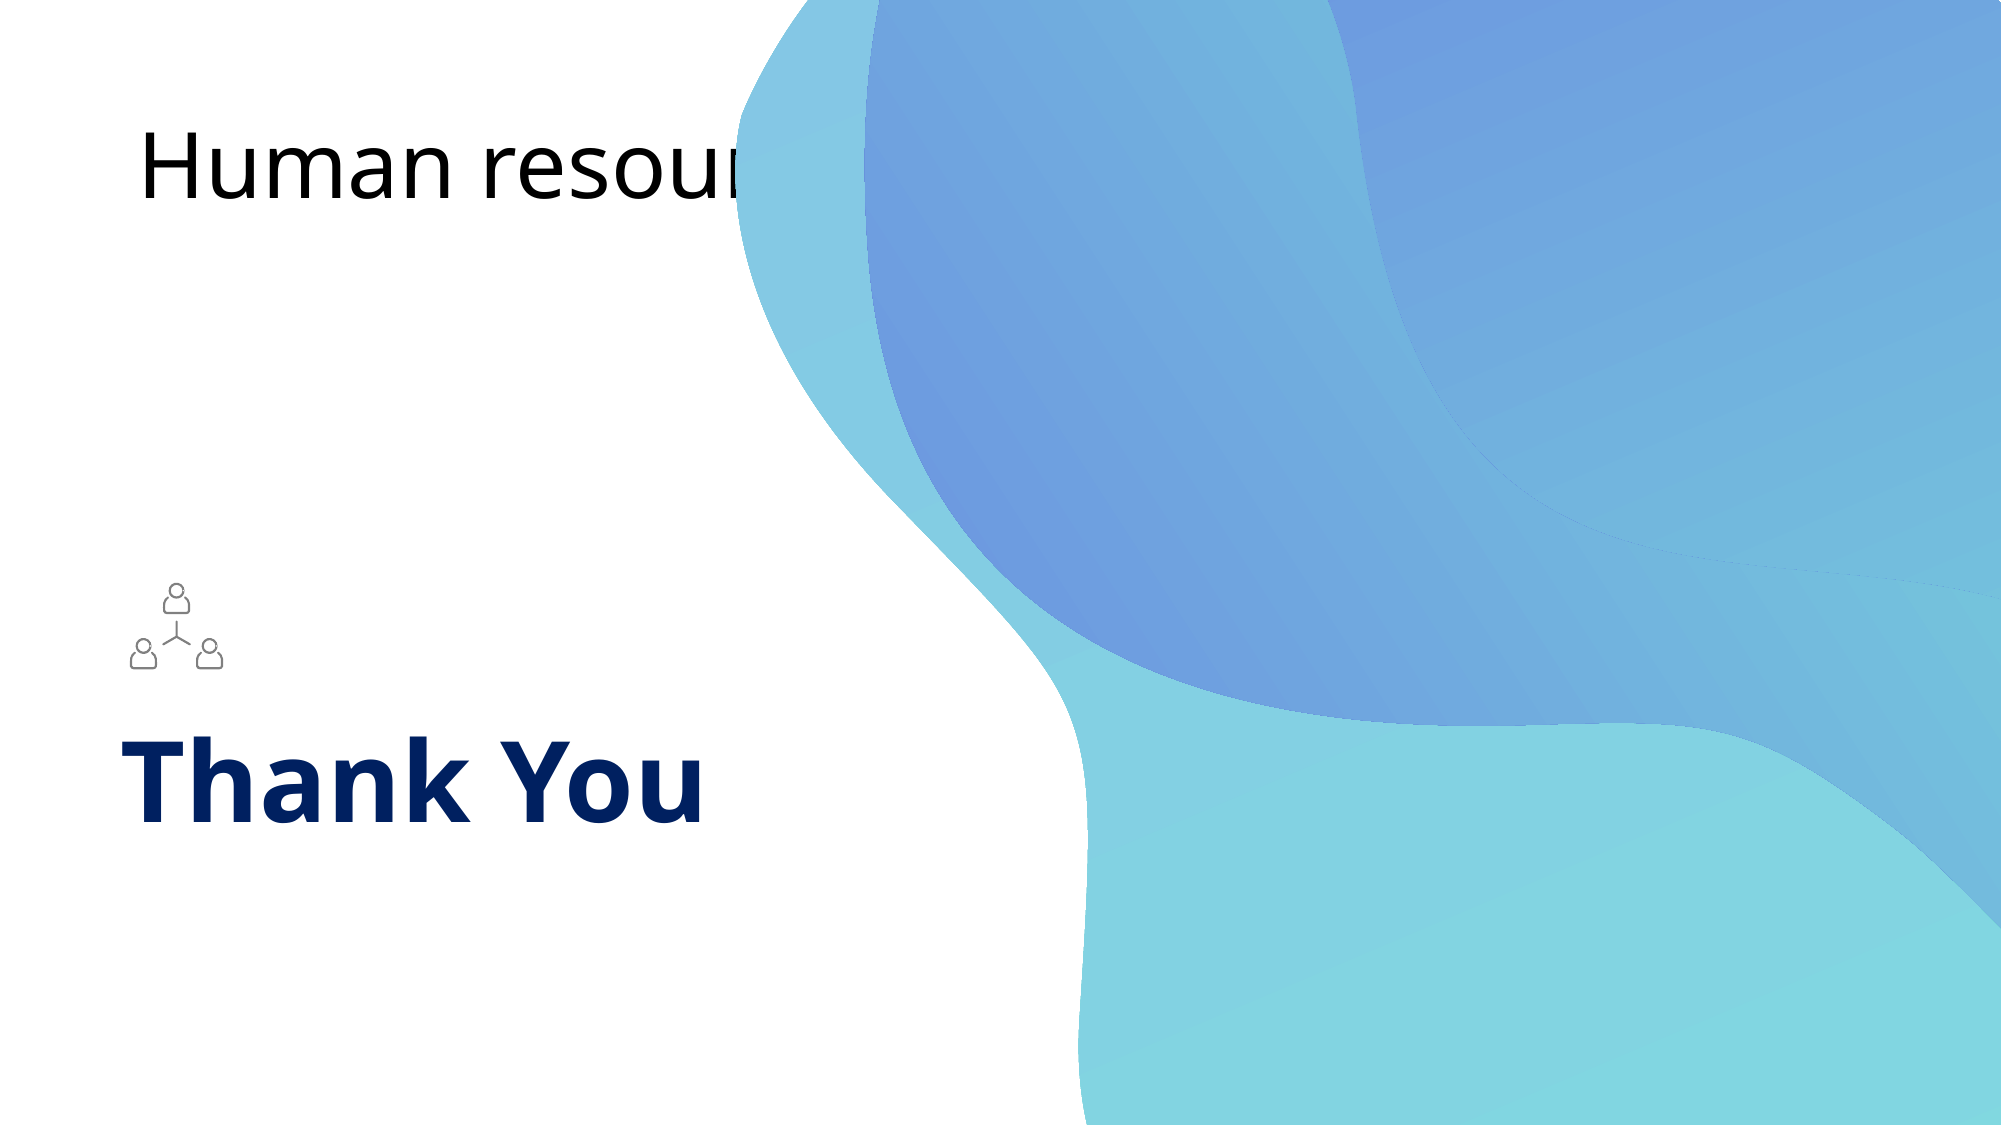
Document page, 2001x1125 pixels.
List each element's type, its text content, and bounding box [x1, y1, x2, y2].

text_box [129, 582, 224, 670]
title Human resources slide 10 [137, 59, 768, 278]
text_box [796, 0, 2000, 1125]
text_box Thank You [120, 710, 796, 846]
